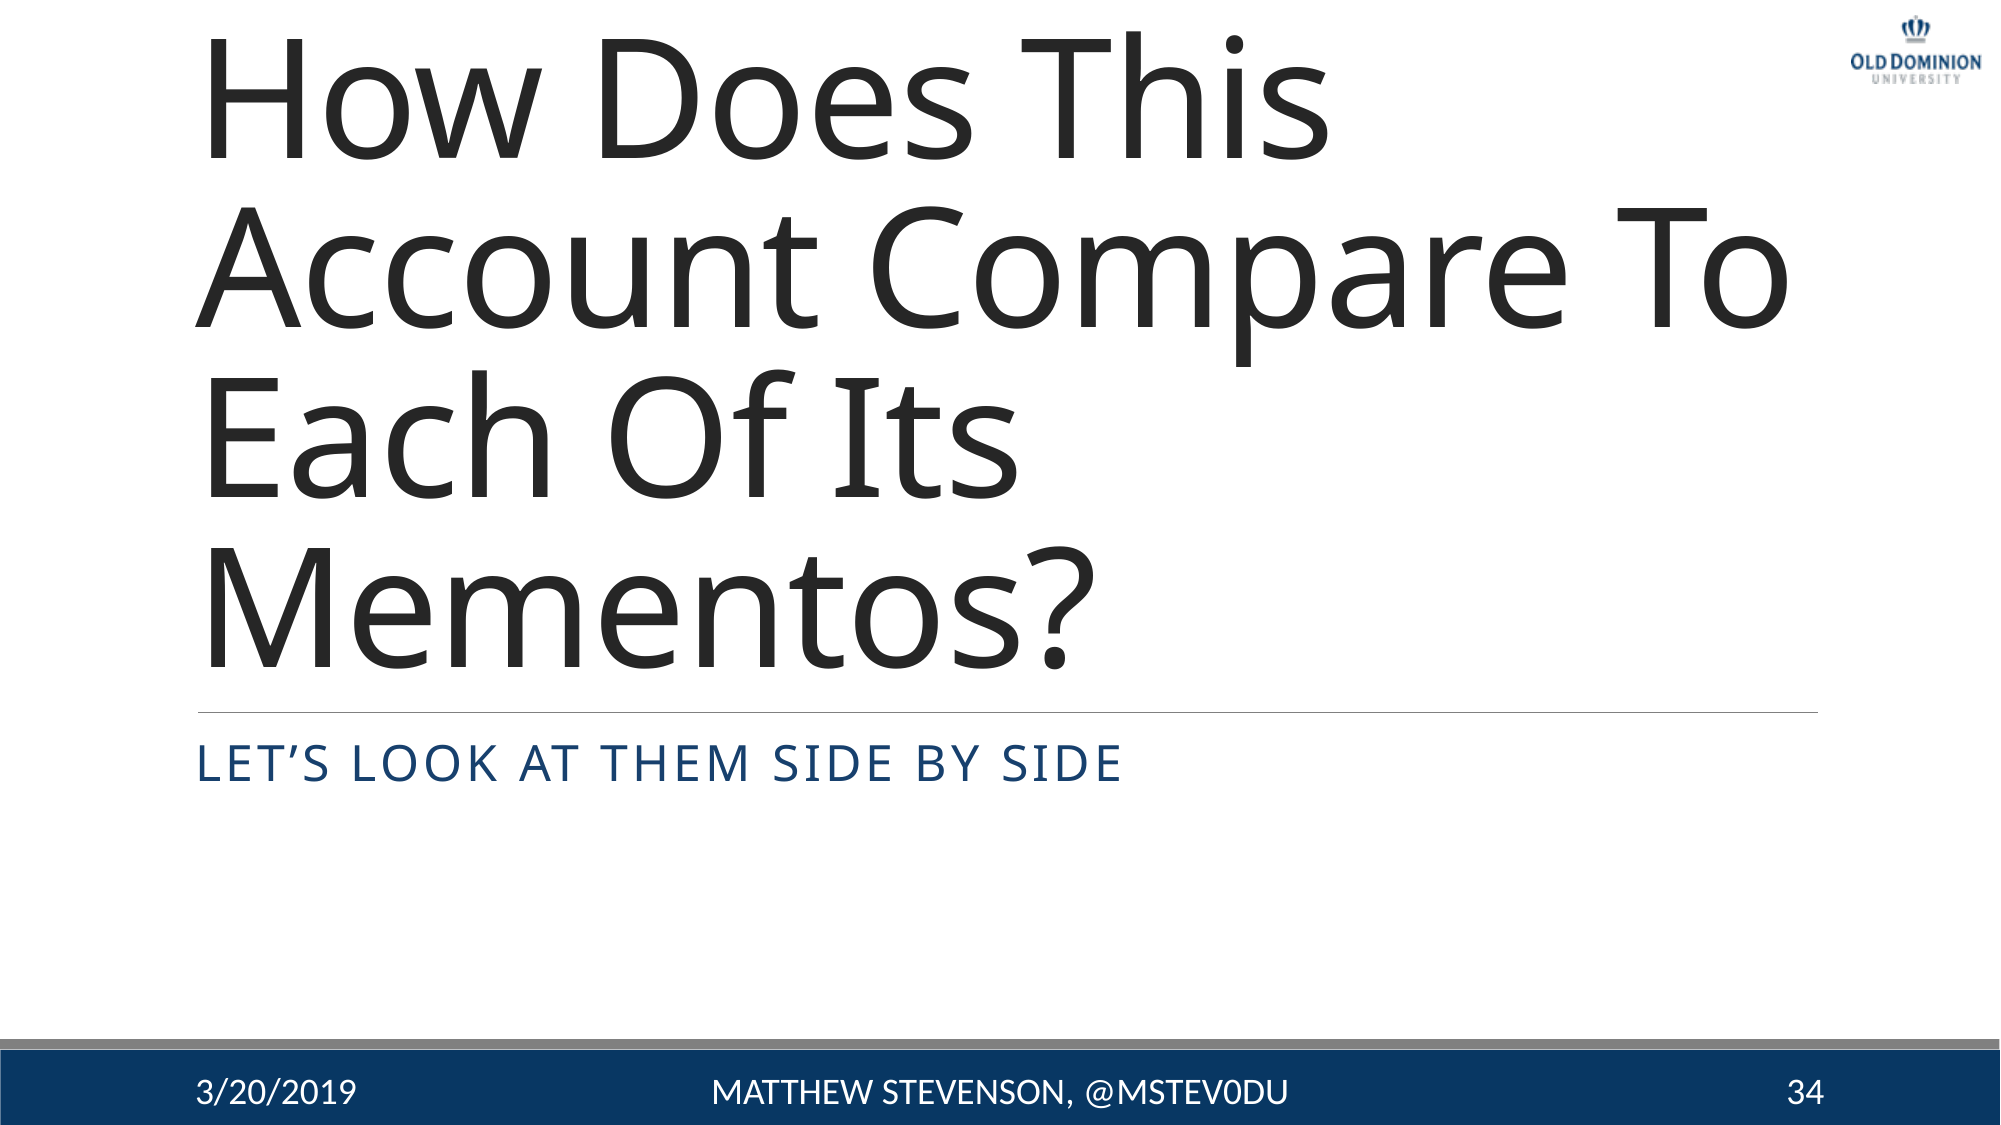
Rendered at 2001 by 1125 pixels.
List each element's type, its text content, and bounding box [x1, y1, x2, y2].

title How Does This Account Compare To Each Of Its Mementos? [180, 124, 1830, 710]
footer Matthew Stevenson, @mstev0du [604, 1059, 1396, 1120]
slide_number 34 [1624, 1059, 1840, 1120]
list Let’s Look At Them Side By Side [180, 730, 1830, 918]
picture [1851, 15, 1982, 84]
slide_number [180, 1059, 586, 1120]
